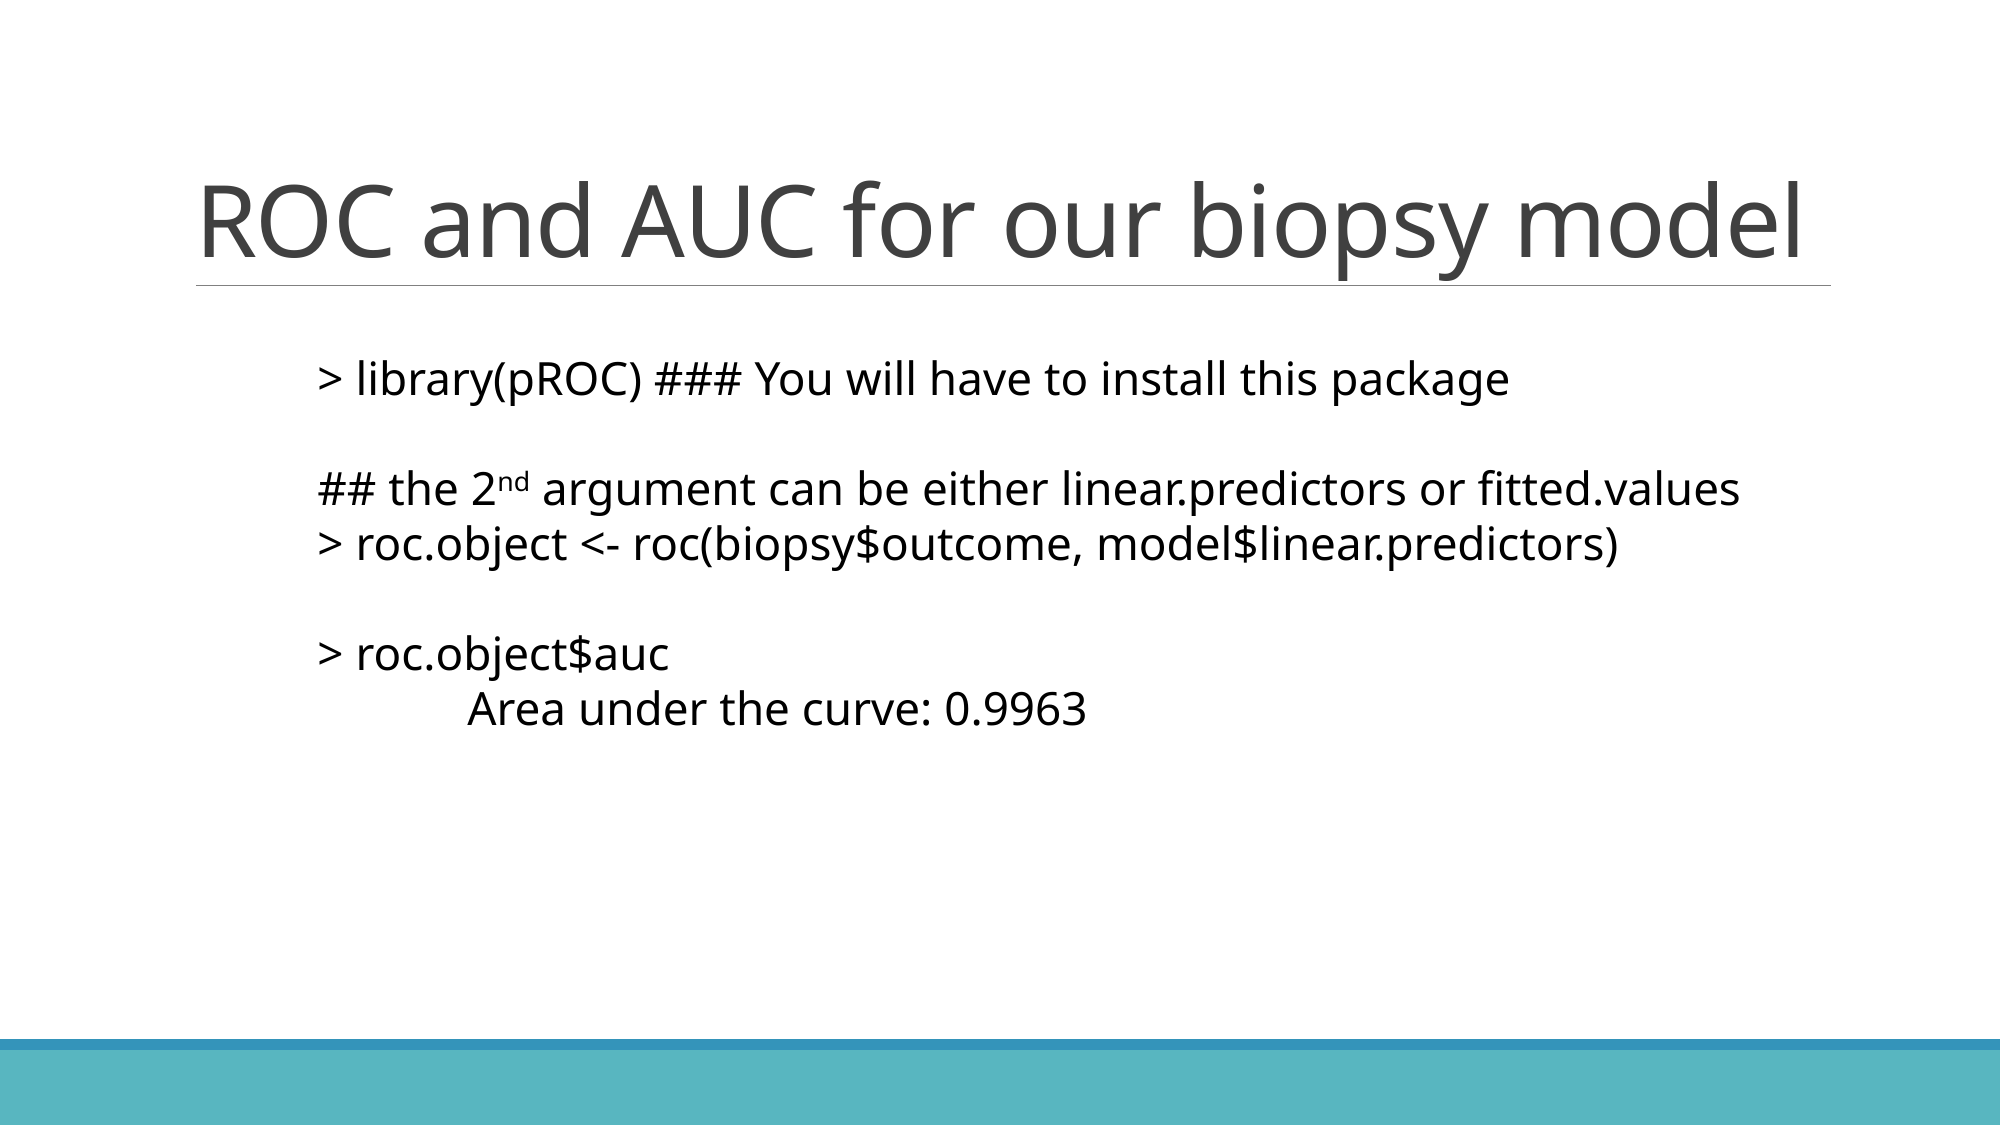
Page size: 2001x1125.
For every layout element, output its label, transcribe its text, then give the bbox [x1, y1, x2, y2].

text_box > library(pROC) ### You will have to install this package ## the 2nd argument can be either linear.predictors or fitted.values > roc.object <- roc(biopsy$outcome, model$linear.predictors) > roc.object$auc Area under the curve: 0.9963 [302, 342, 1757, 797]
title ROC and AUC for our biopsy model [180, 47, 1830, 285]
